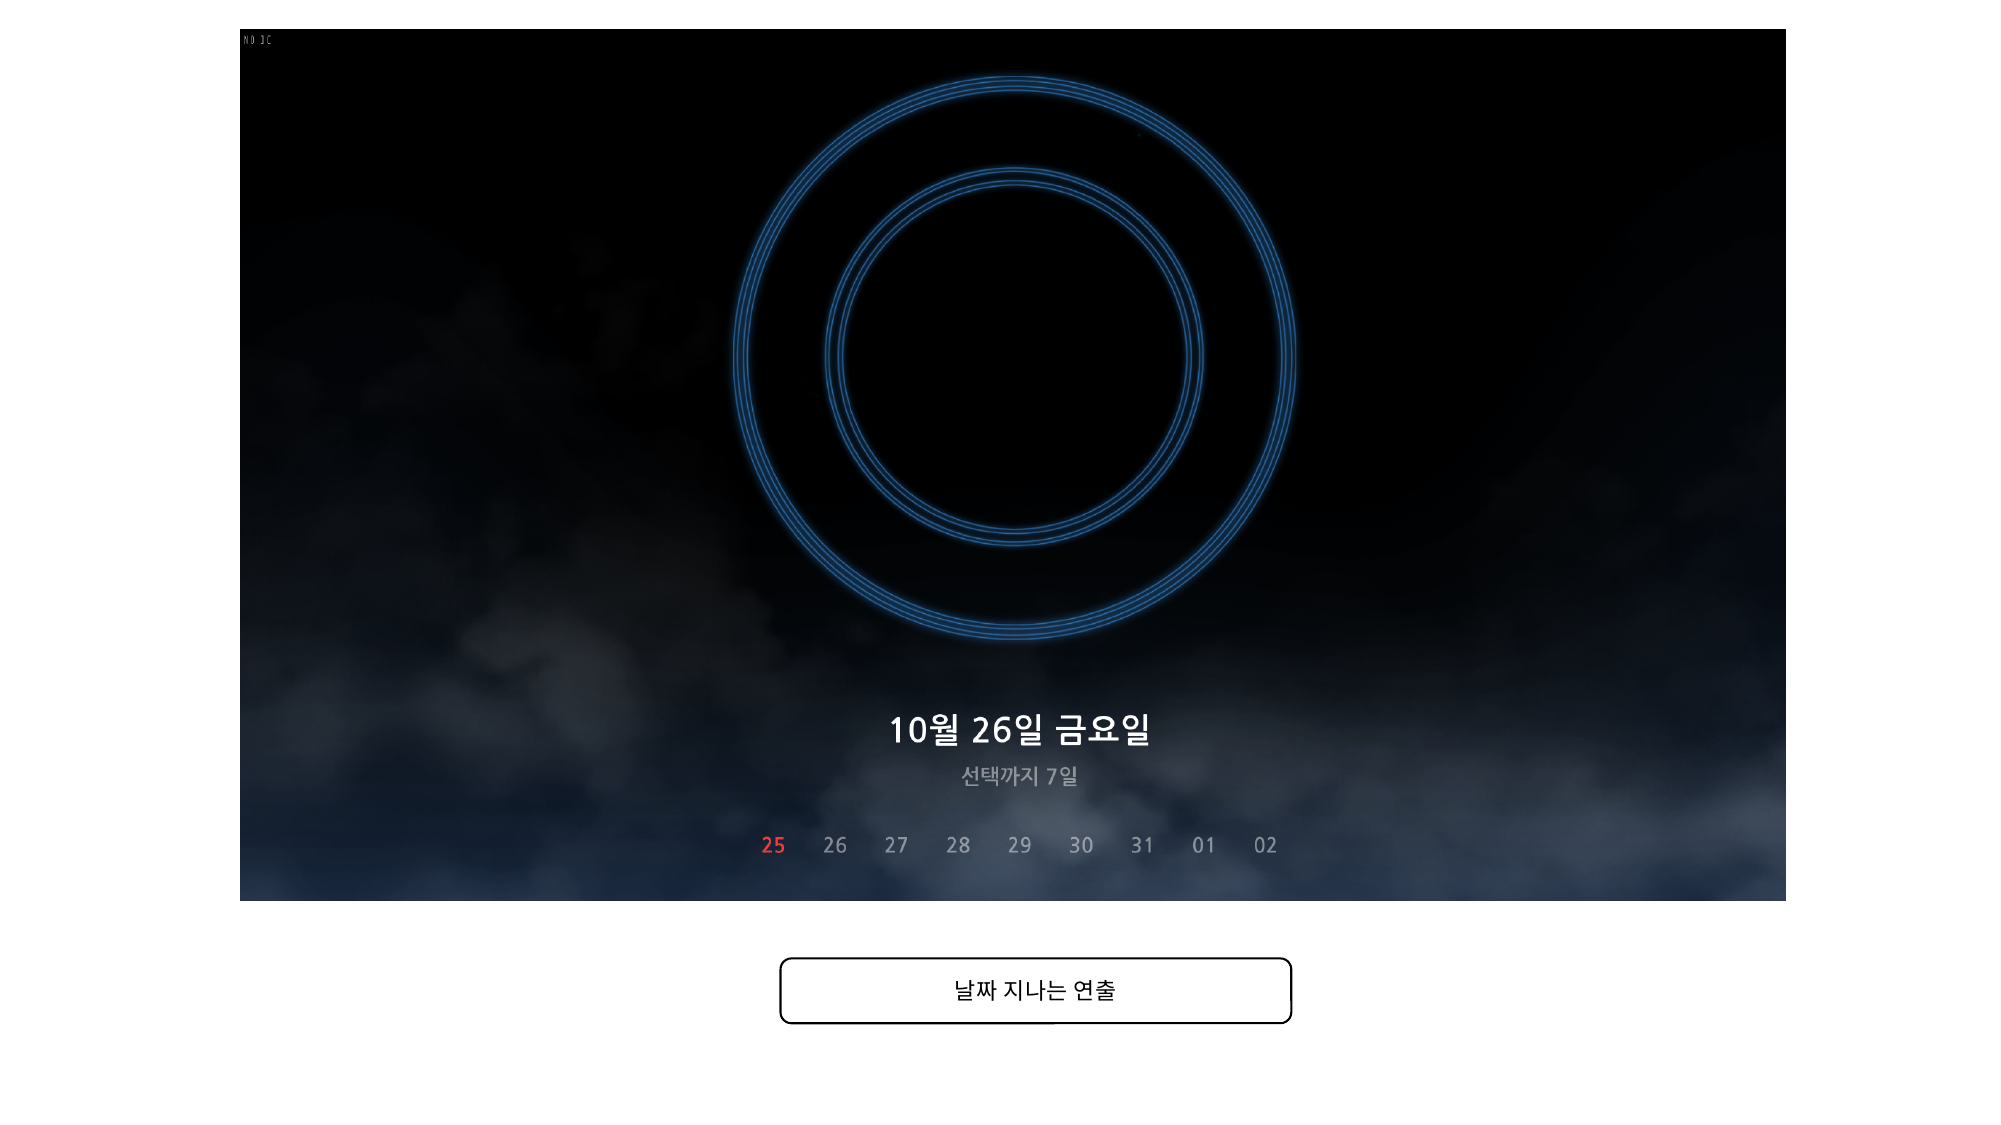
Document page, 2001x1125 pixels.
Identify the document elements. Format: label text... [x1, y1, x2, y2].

picture [240, 29, 1786, 901]
text_box 날짜 지나는 연출 [779, 957, 1293, 1025]
